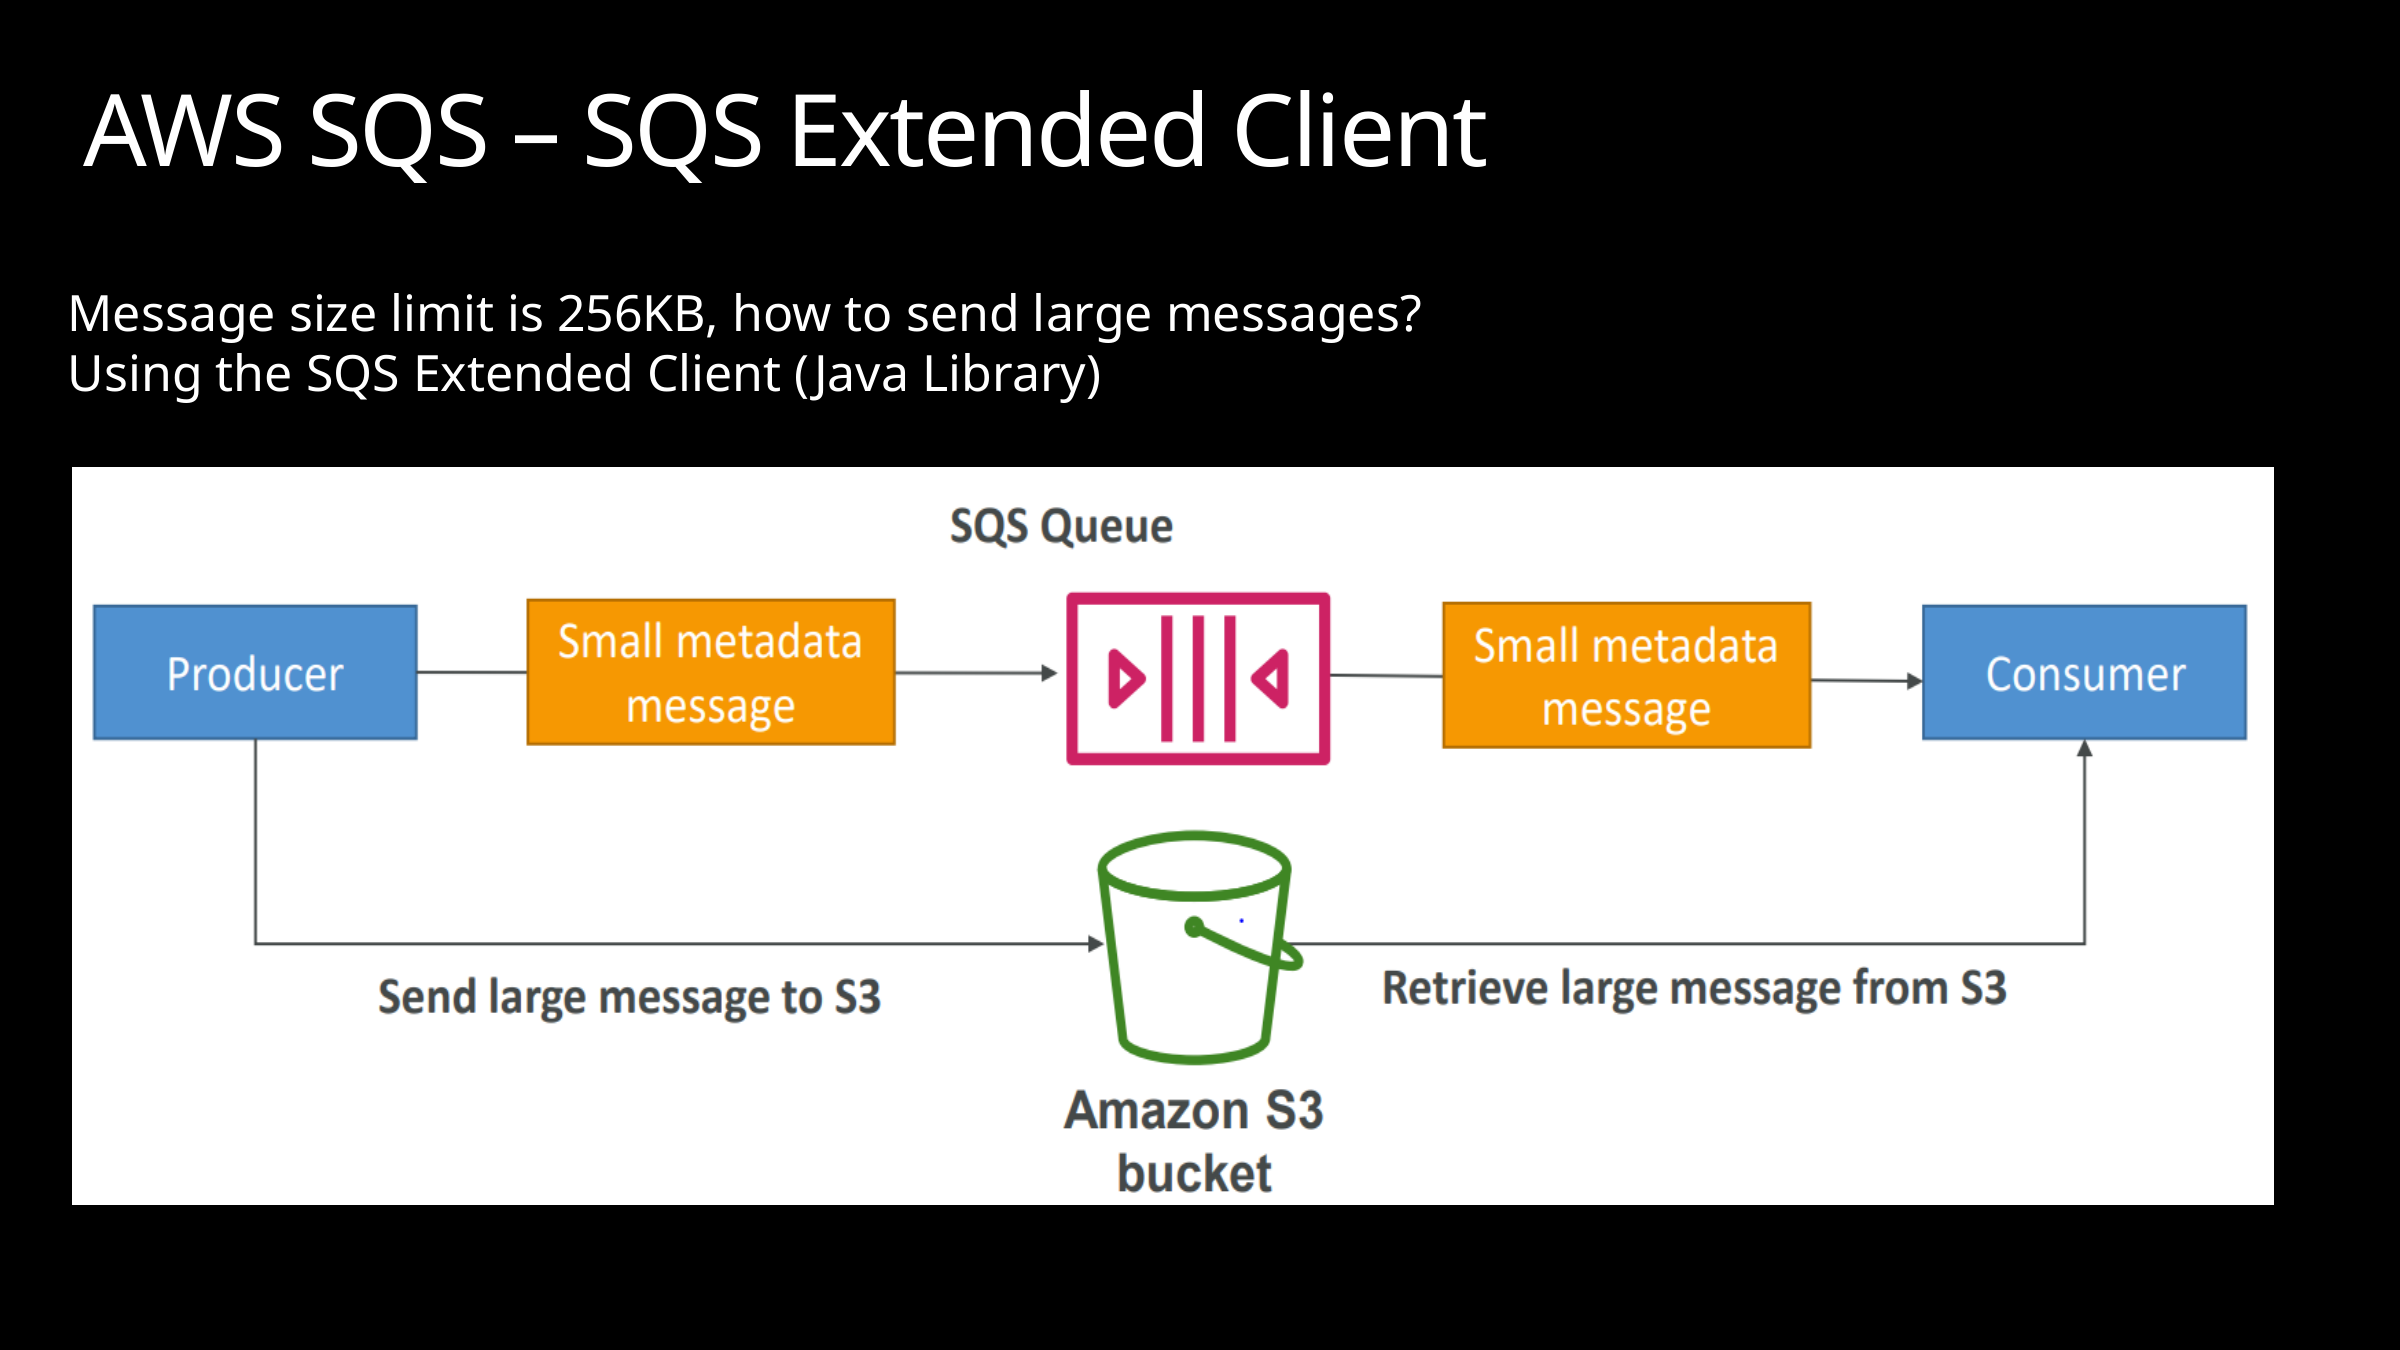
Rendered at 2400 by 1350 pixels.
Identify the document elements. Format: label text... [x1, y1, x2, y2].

picture [72, 467, 2274, 1205]
text_box Message size limit is 256KB, how to send large messages? Using the SQS Extended Client (Java Library) [53, 273, 1509, 409]
title AWS SQS – SQS Extended Client [53, 56, 2347, 192]
